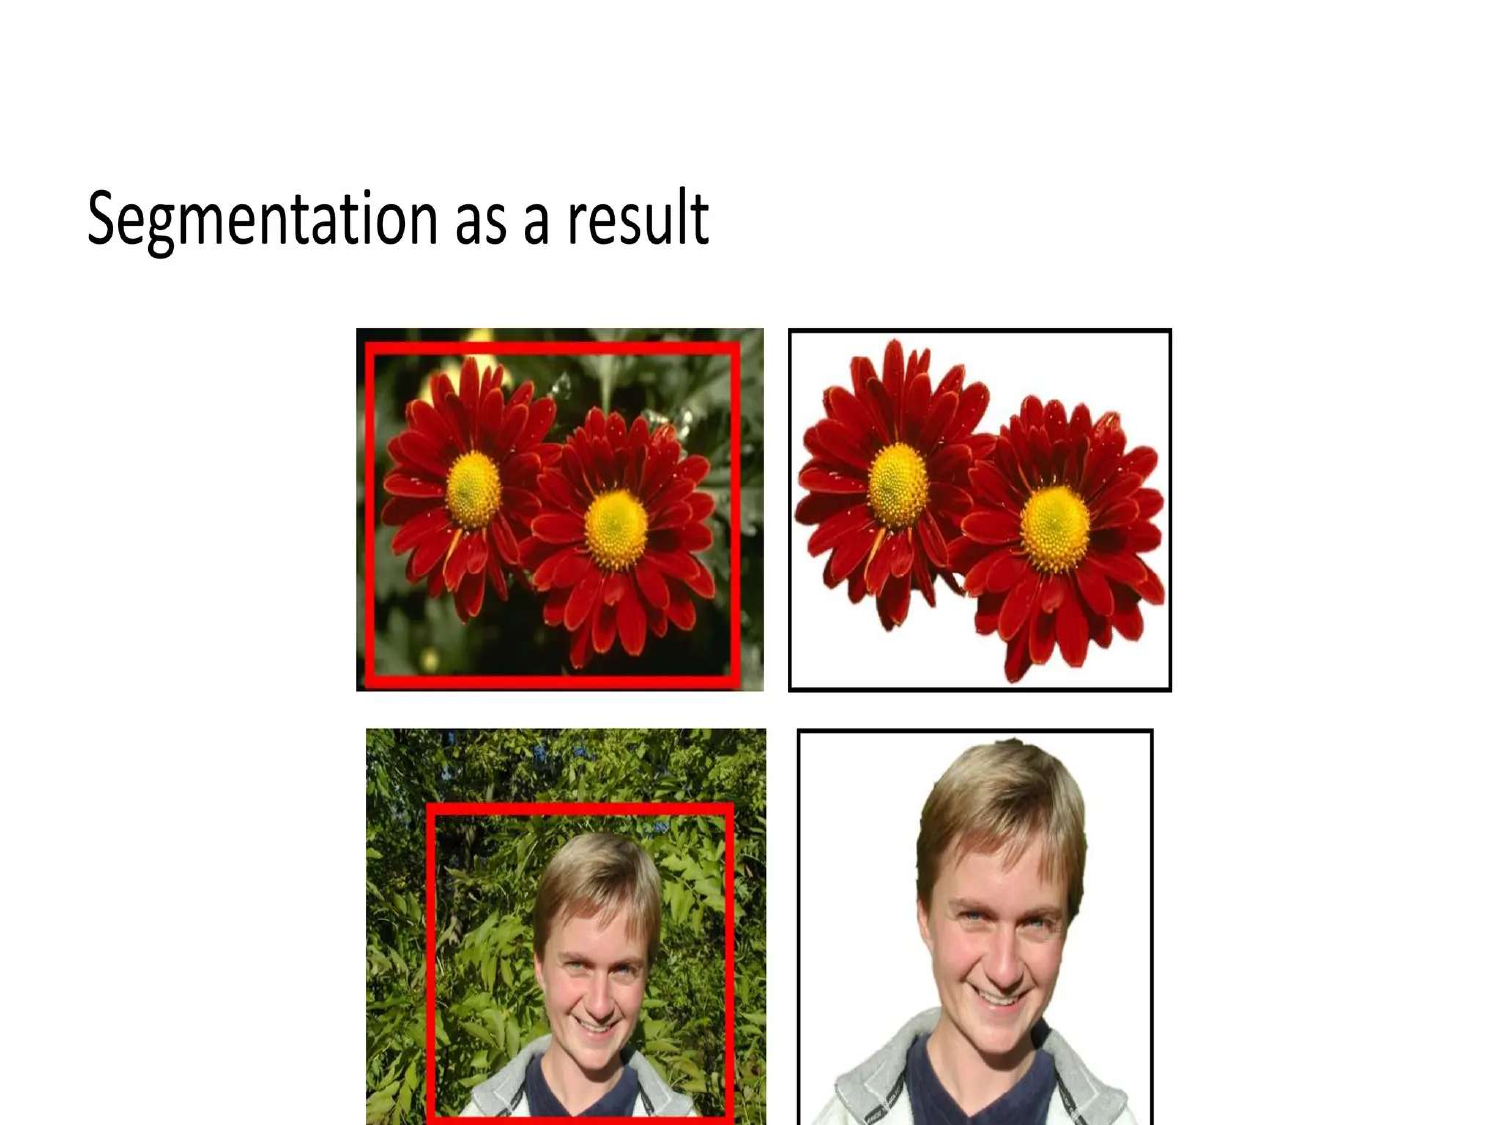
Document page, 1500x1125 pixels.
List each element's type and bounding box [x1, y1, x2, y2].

picture [0, 140, 1500, 1125]
